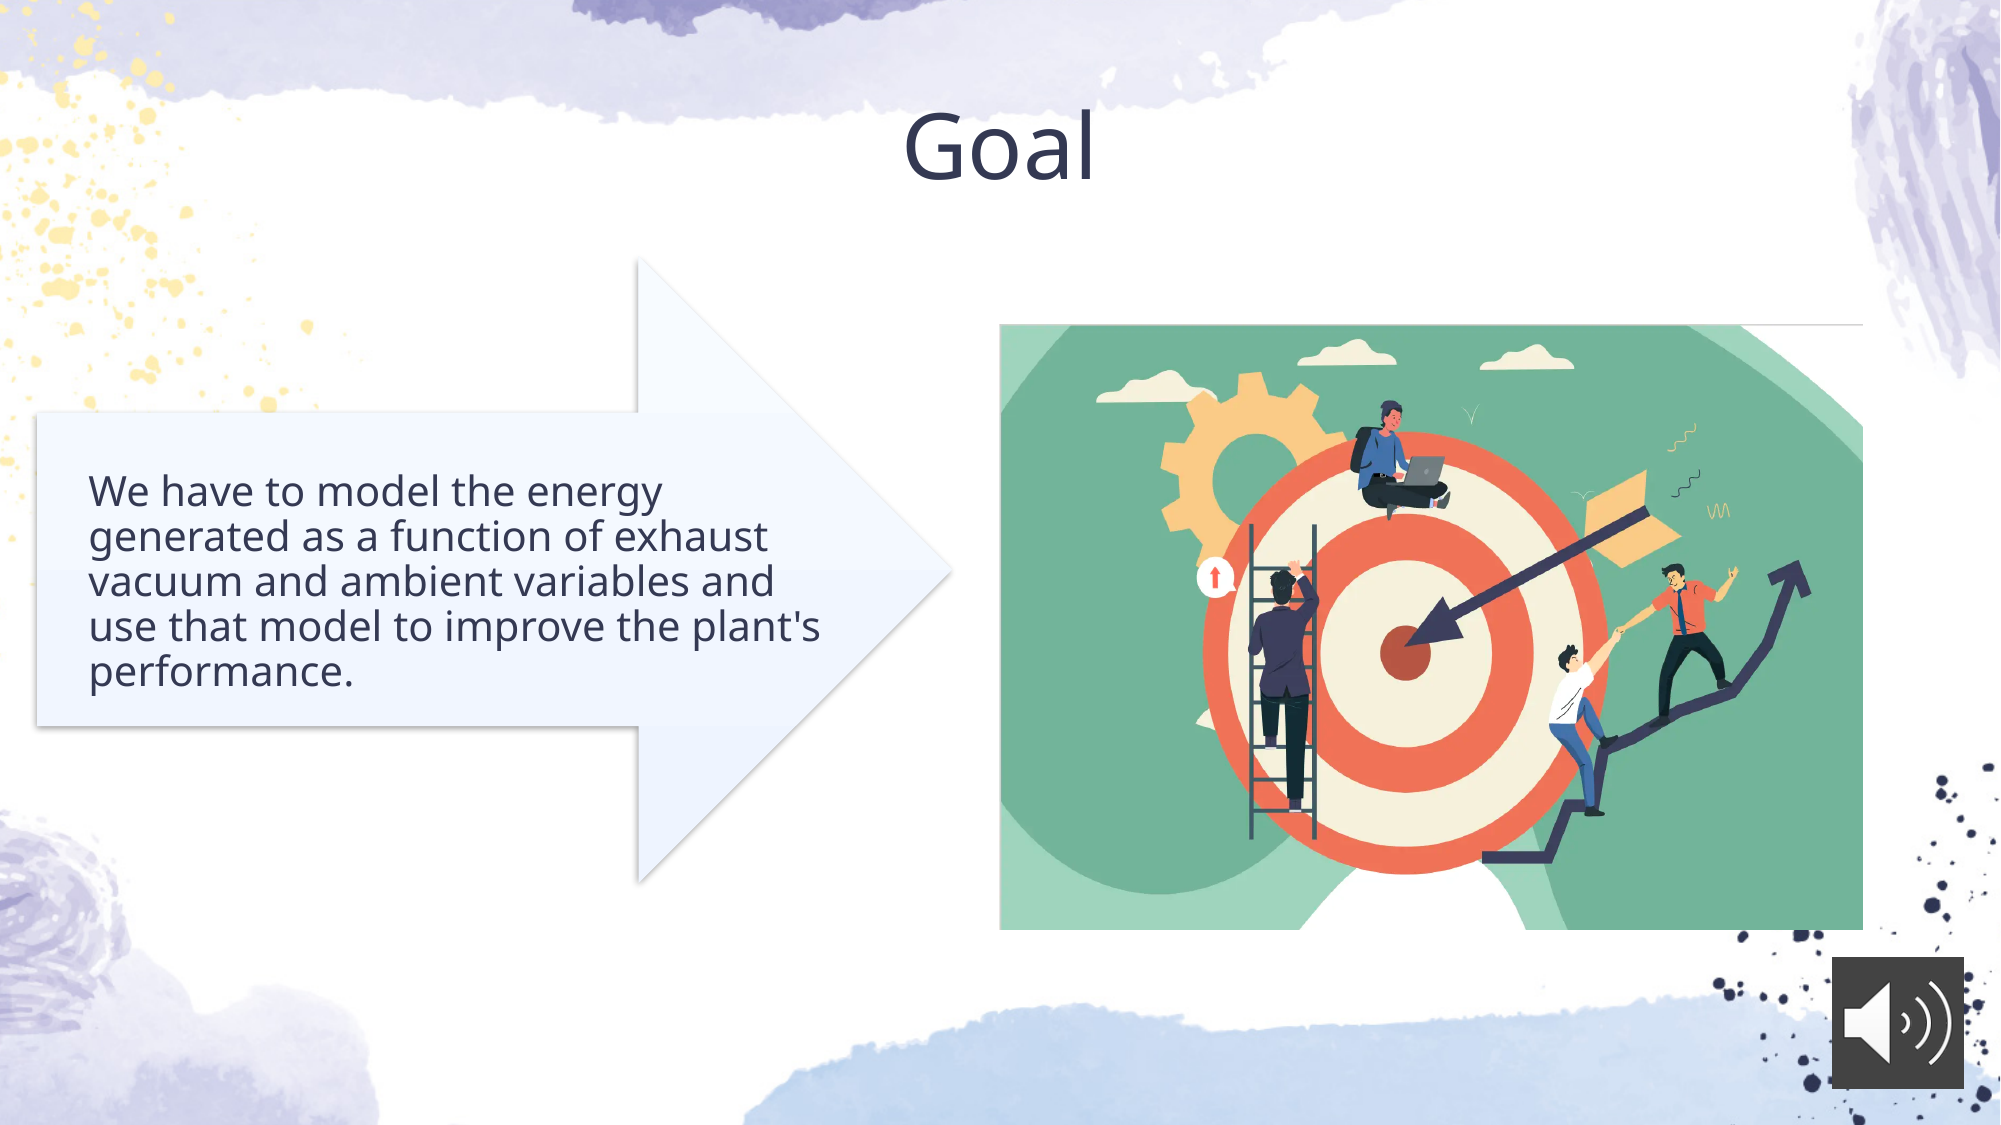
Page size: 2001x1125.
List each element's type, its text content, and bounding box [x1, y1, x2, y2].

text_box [35, 256, 954, 884]
title Goal [435, 73, 1565, 196]
picture [0, 0, 2001, 1125]
